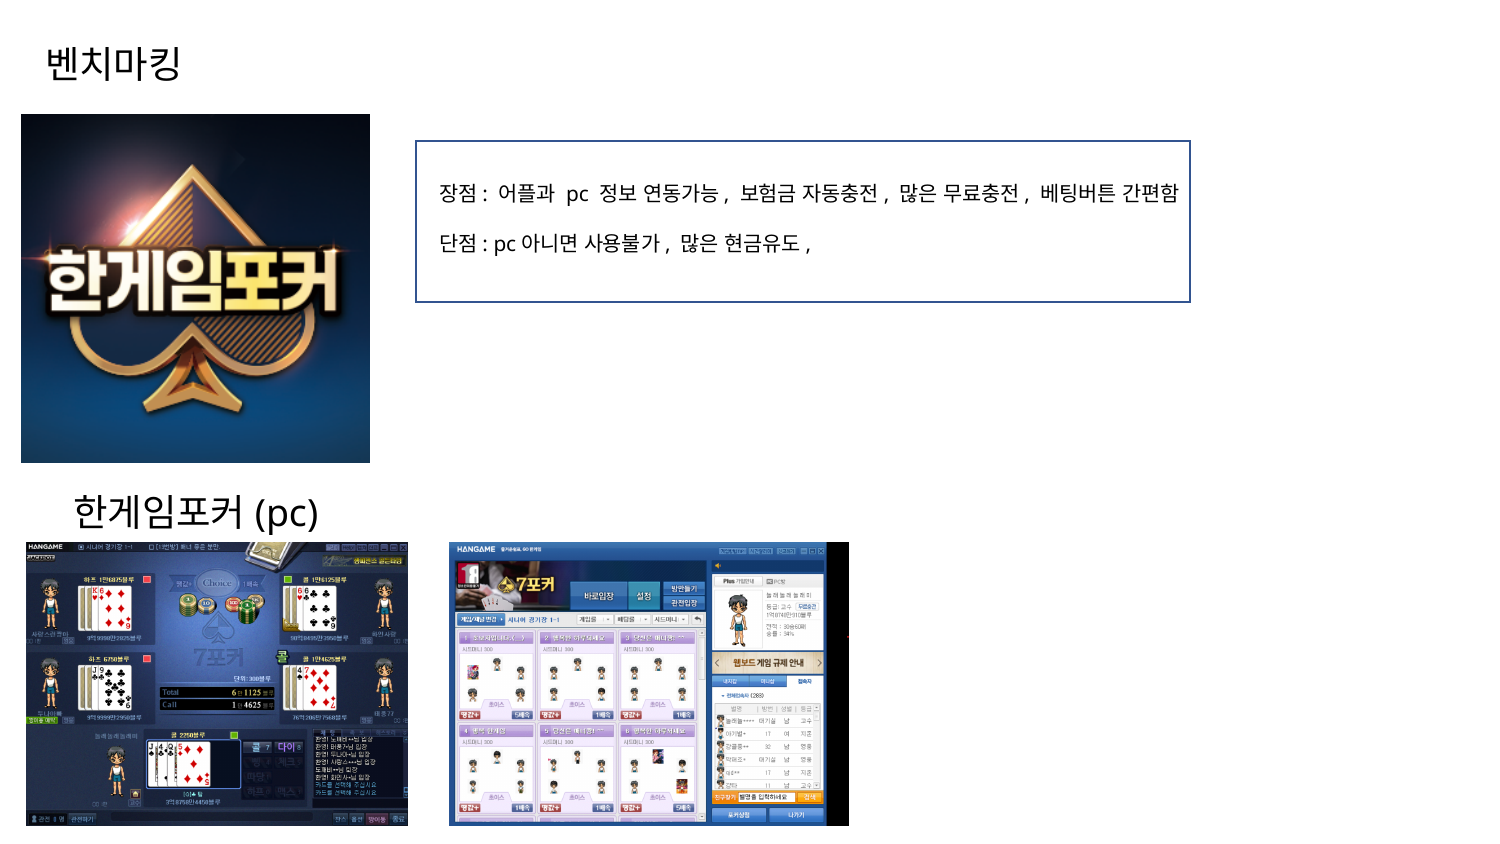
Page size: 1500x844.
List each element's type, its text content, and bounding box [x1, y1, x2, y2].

picture [449, 542, 849, 826]
text_box [415, 140, 1191, 303]
text_box 장점: 어플과 pc 정보 연동가능, 보험금 자동충전, 많은 무료충전, 베팅버튼 간편함 단점: pc아니면 사용불가, 많은 현금유도, [424, 147, 1252, 308]
text_box 벤치마킹 [30, 34, 209, 94]
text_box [21, 114, 370, 543]
picture [26, 542, 408, 826]
